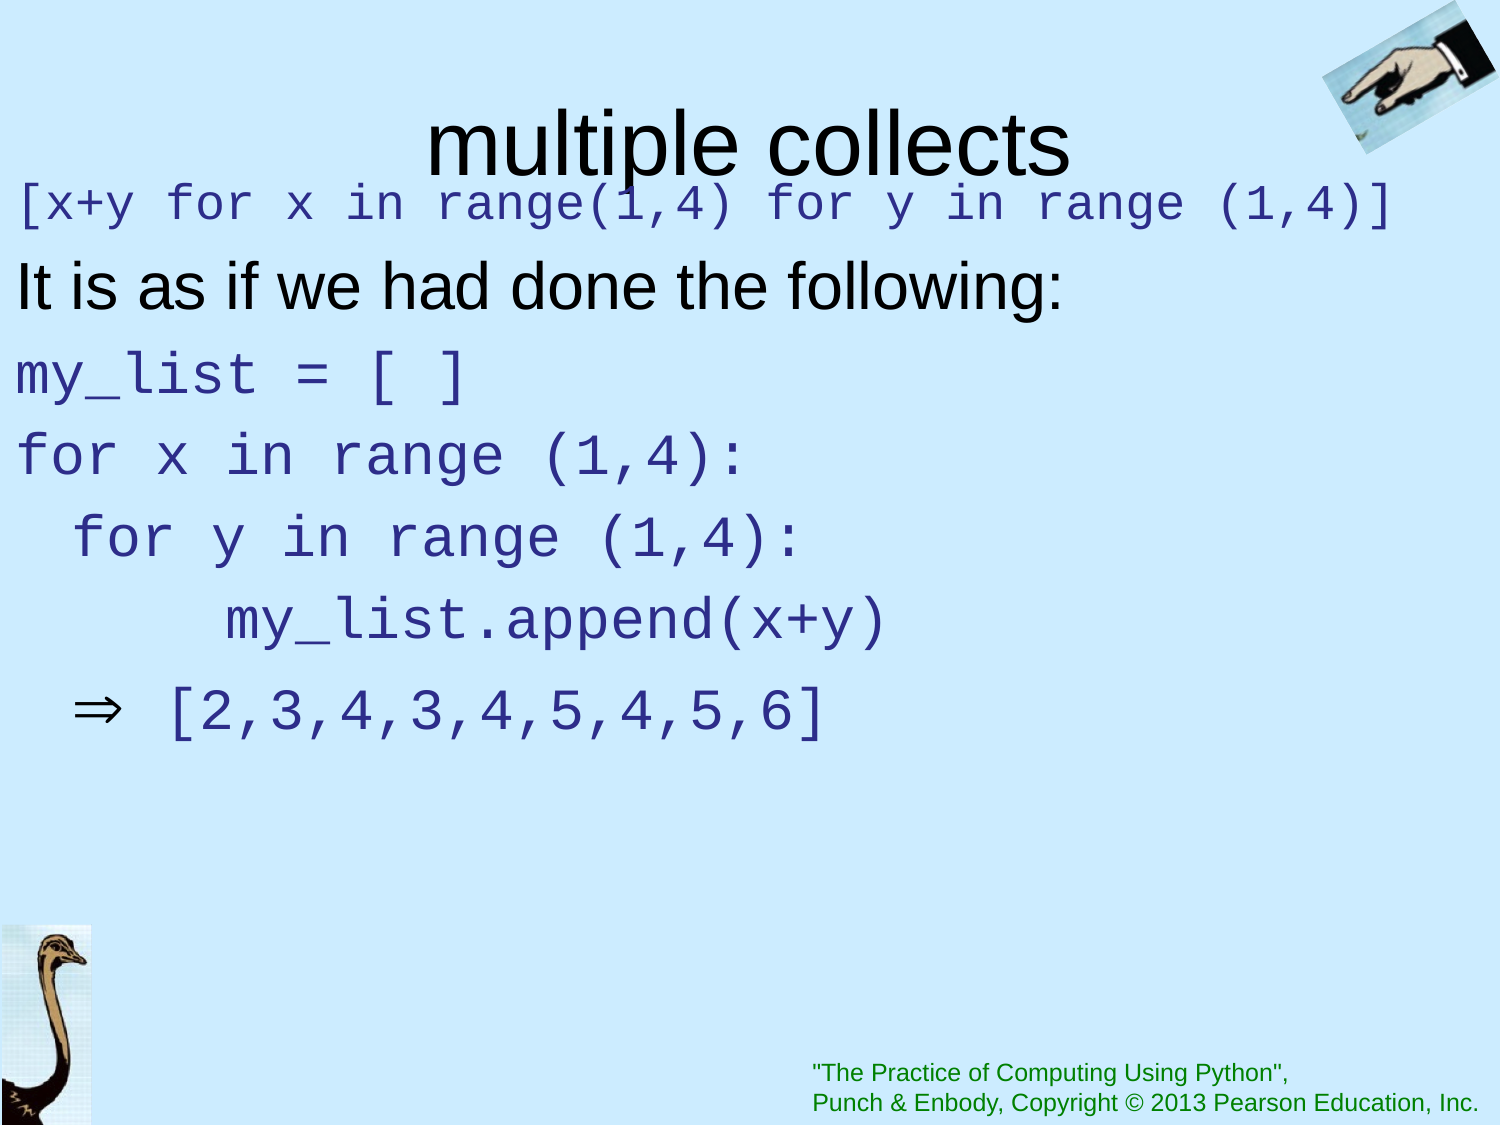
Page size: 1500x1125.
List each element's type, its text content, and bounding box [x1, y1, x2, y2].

title multiple collects [75, 45, 1425, 162]
picture [2, 924, 92, 1125]
list [x+y for x in range(1,4) for y in range (1,4)] It is as if we had done the following: my_list = [ ] for x in range (1,4): for y in range (1,4): my_list.append(x+y)  [2,3,4,3,4,5,4,5,6] [0, 162, 1500, 905]
picture [1378, 0, 1499, 120]
